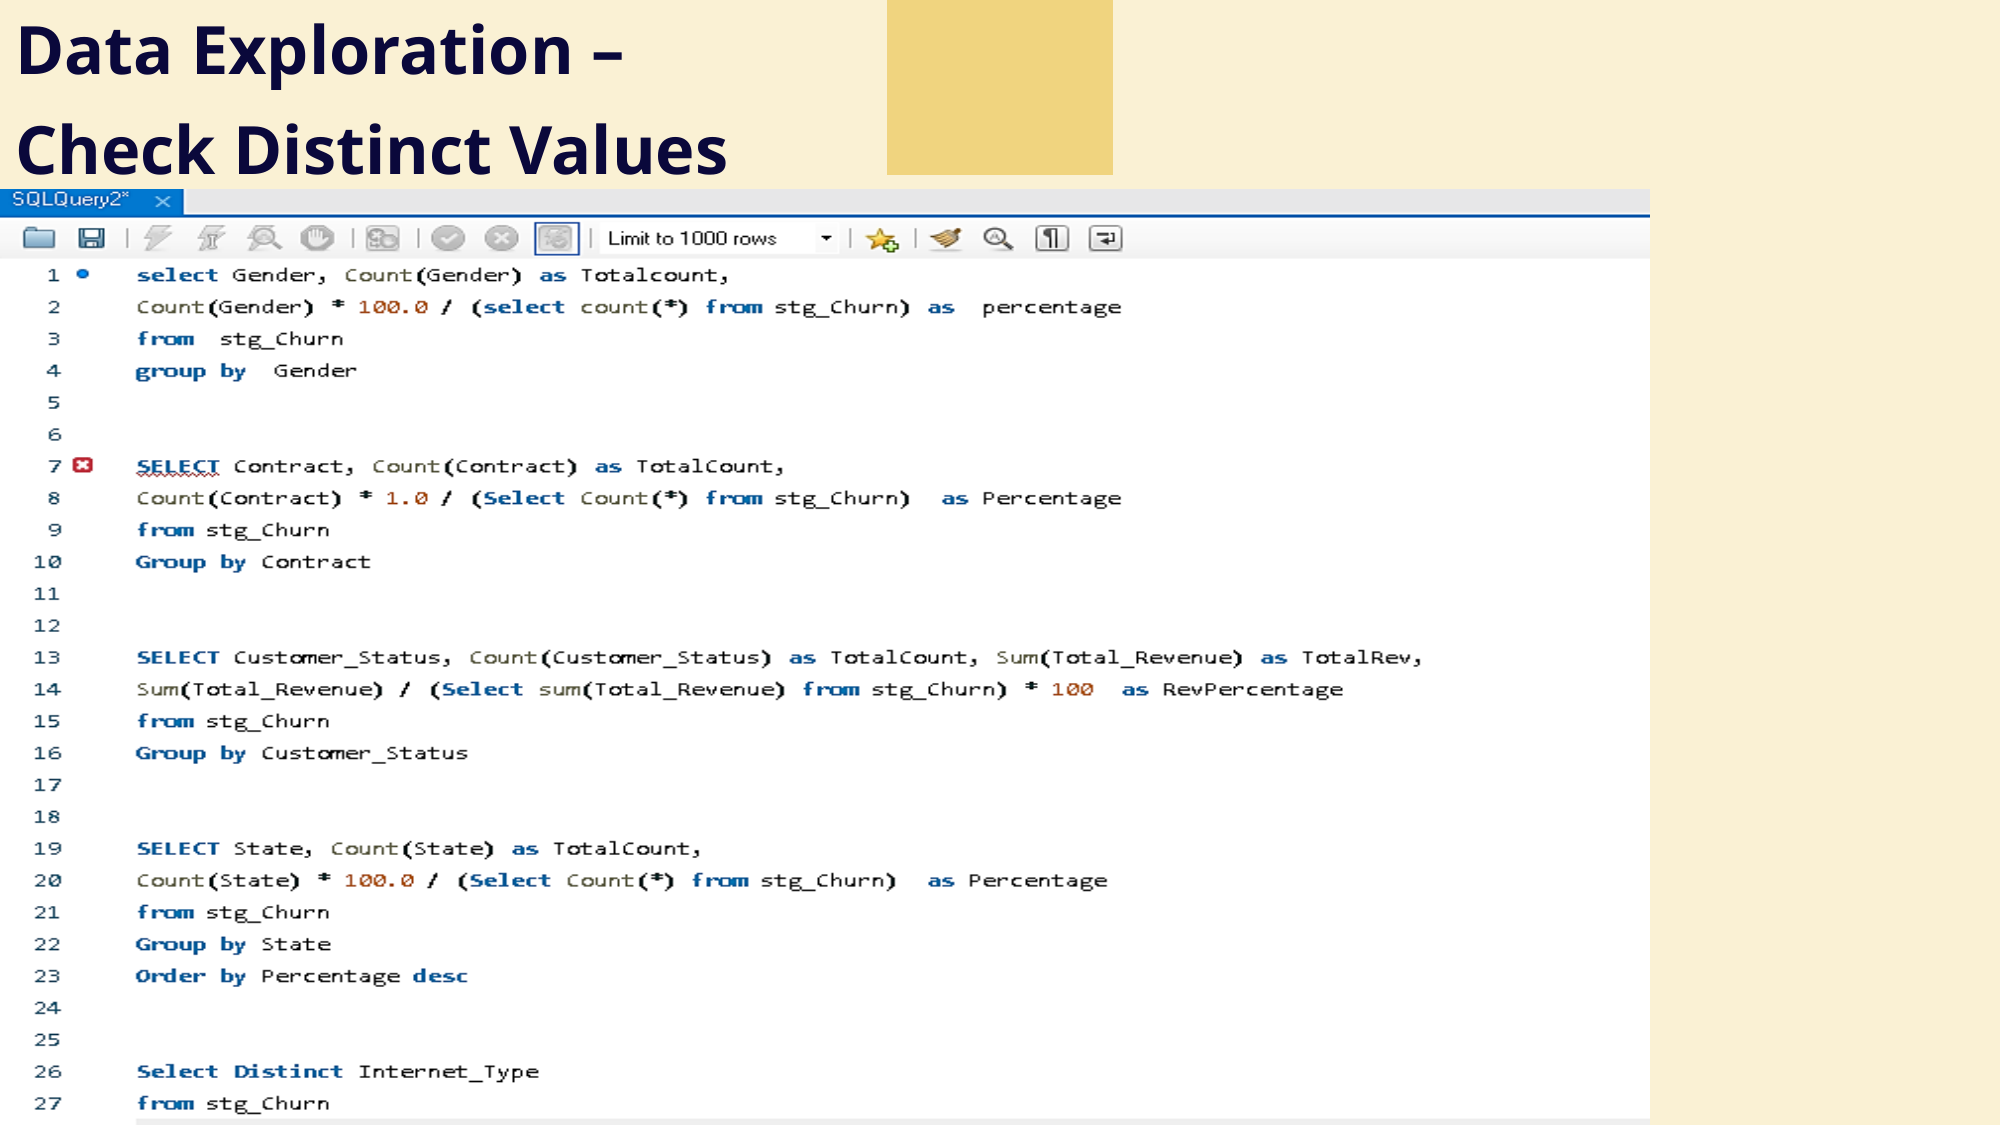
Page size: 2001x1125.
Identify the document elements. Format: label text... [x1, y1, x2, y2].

picture [0, 189, 1651, 1125]
list Data Exploration – Check Distinct Values [0, 0, 1971, 936]
